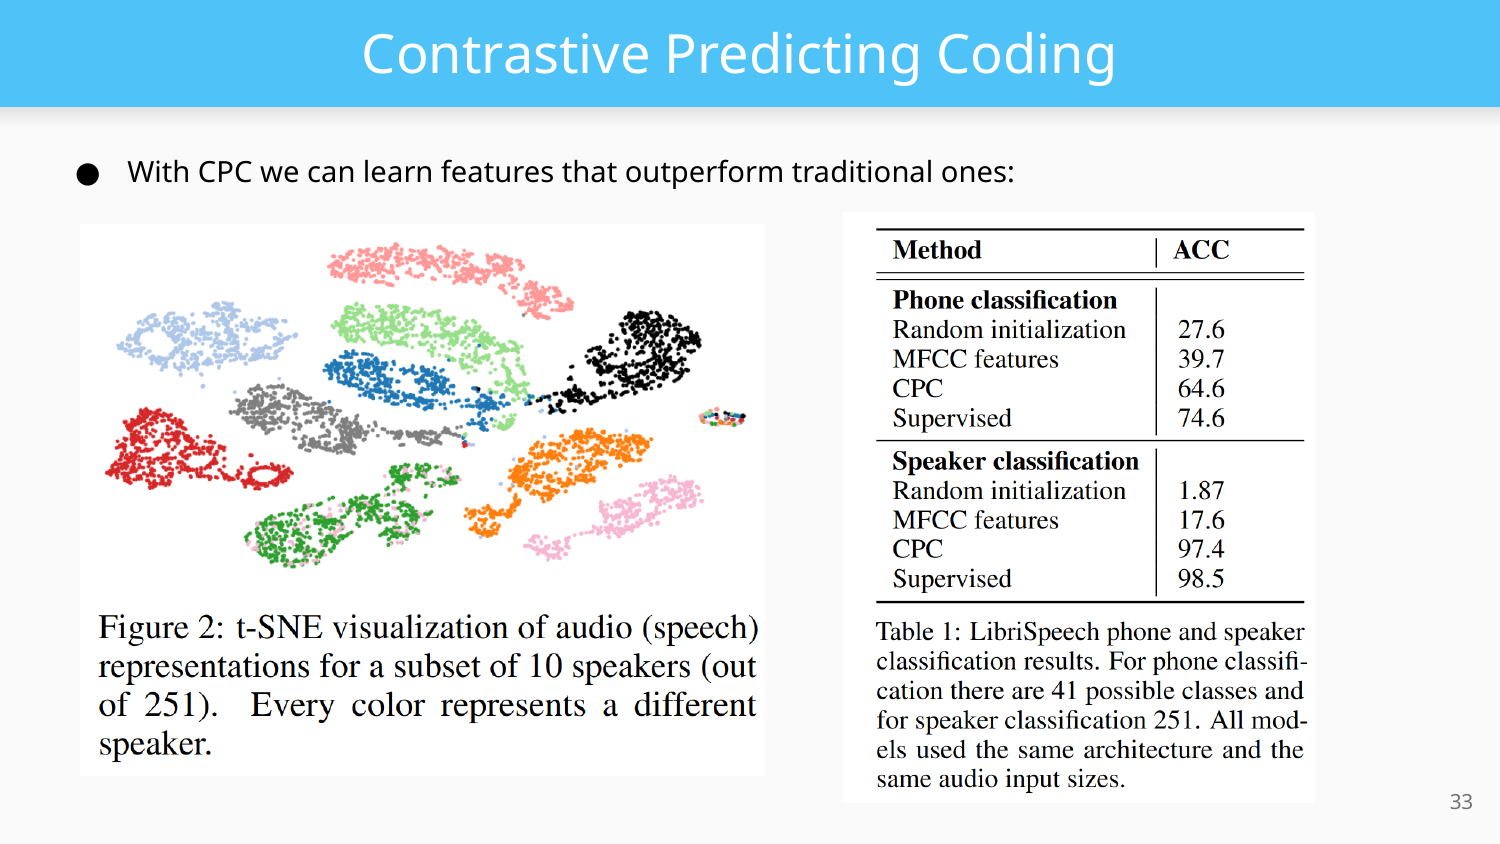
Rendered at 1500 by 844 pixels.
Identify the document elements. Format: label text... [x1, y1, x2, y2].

picture [79, 223, 765, 776]
title Contrastive Predicting Coding [16, 2, 1464, 102]
slide_number ‹#› [1398, 770, 1489, 835]
picture [842, 212, 1316, 803]
text_box With CPC we can learn features that outperform traditional ones: [37, 138, 1478, 204]
